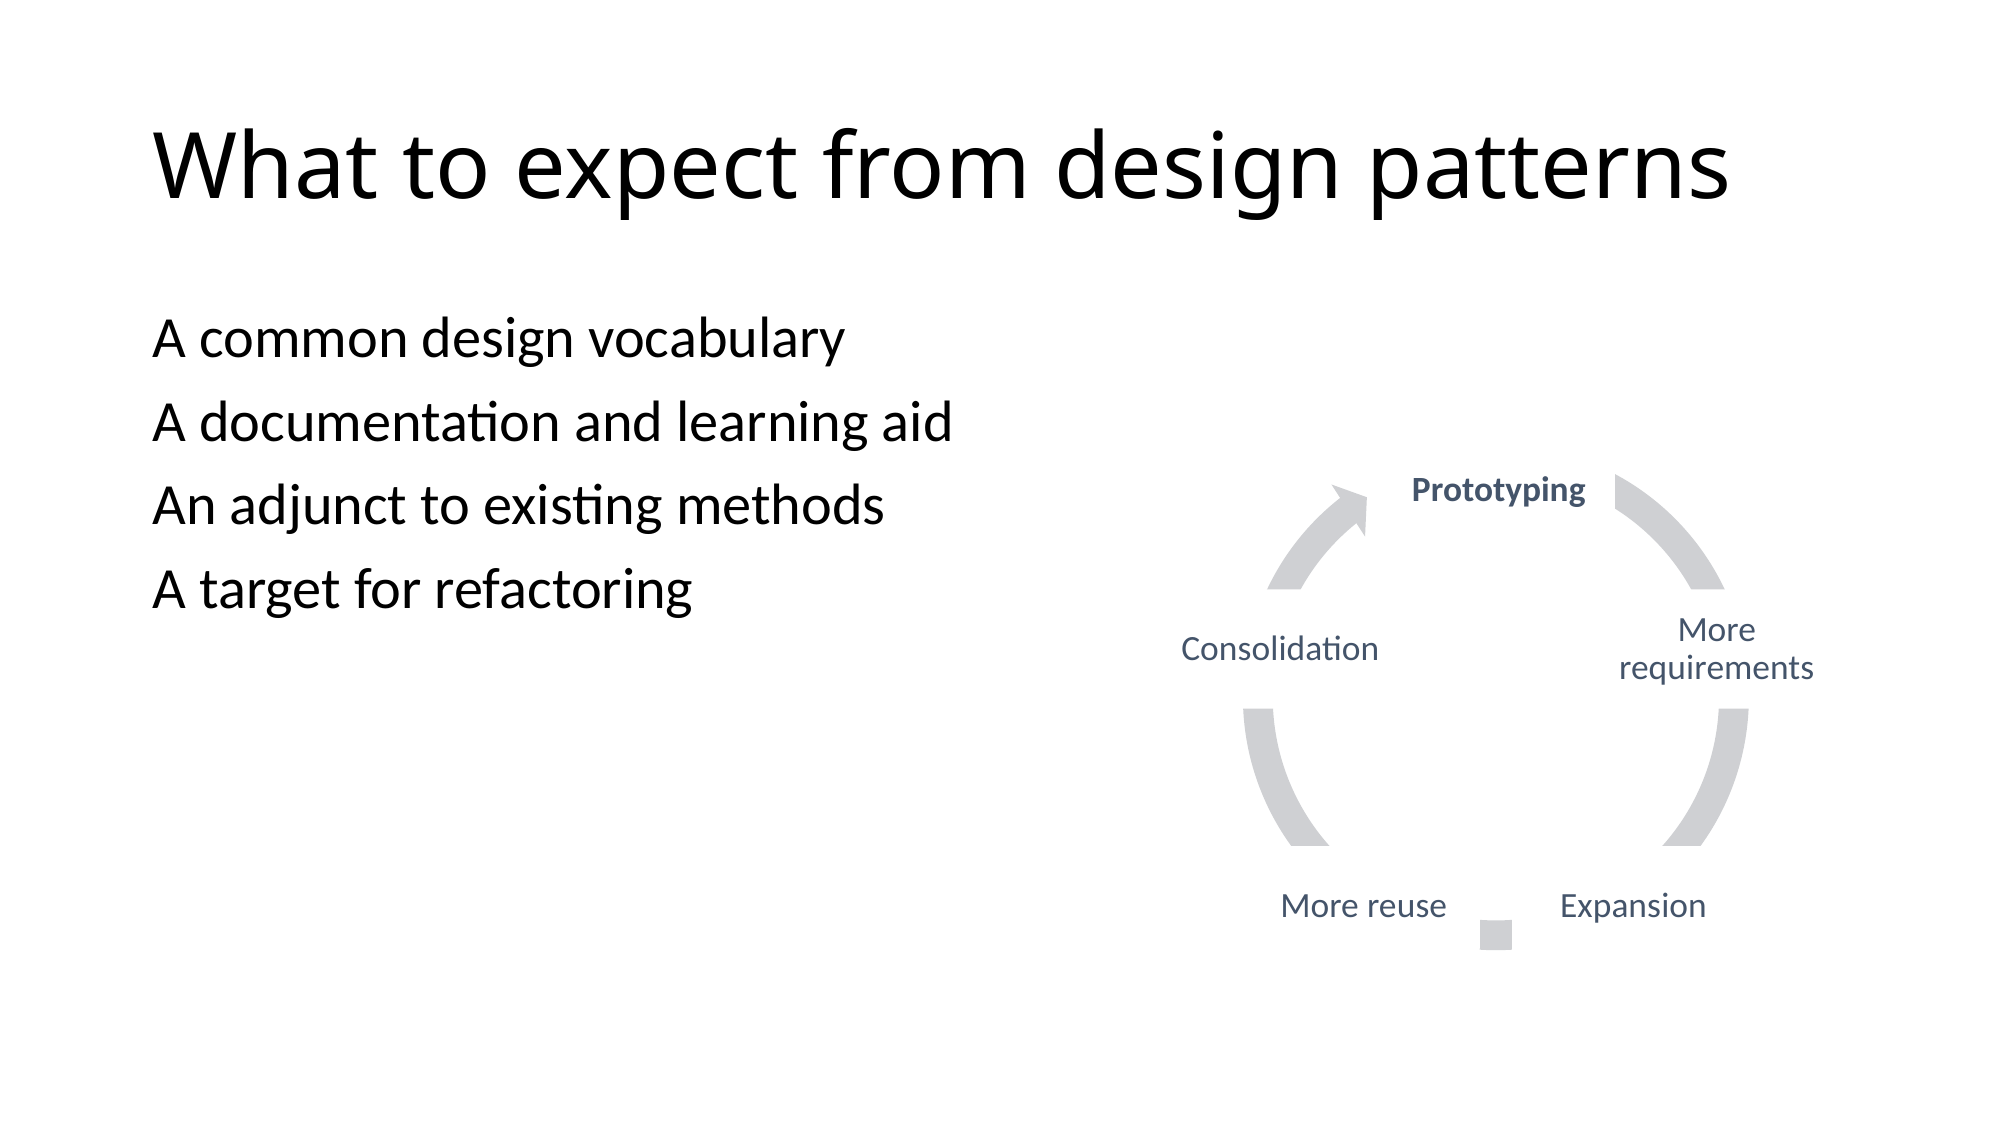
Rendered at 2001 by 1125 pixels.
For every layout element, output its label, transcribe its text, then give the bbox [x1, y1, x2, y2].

list A common design vocabulary A documentation and learning aid An adjunct to existing methods A target for refactoring [137, 299, 1863, 1014]
title What to expect from design patterns [137, 59, 1863, 278]
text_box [1158, 360, 1834, 1036]
